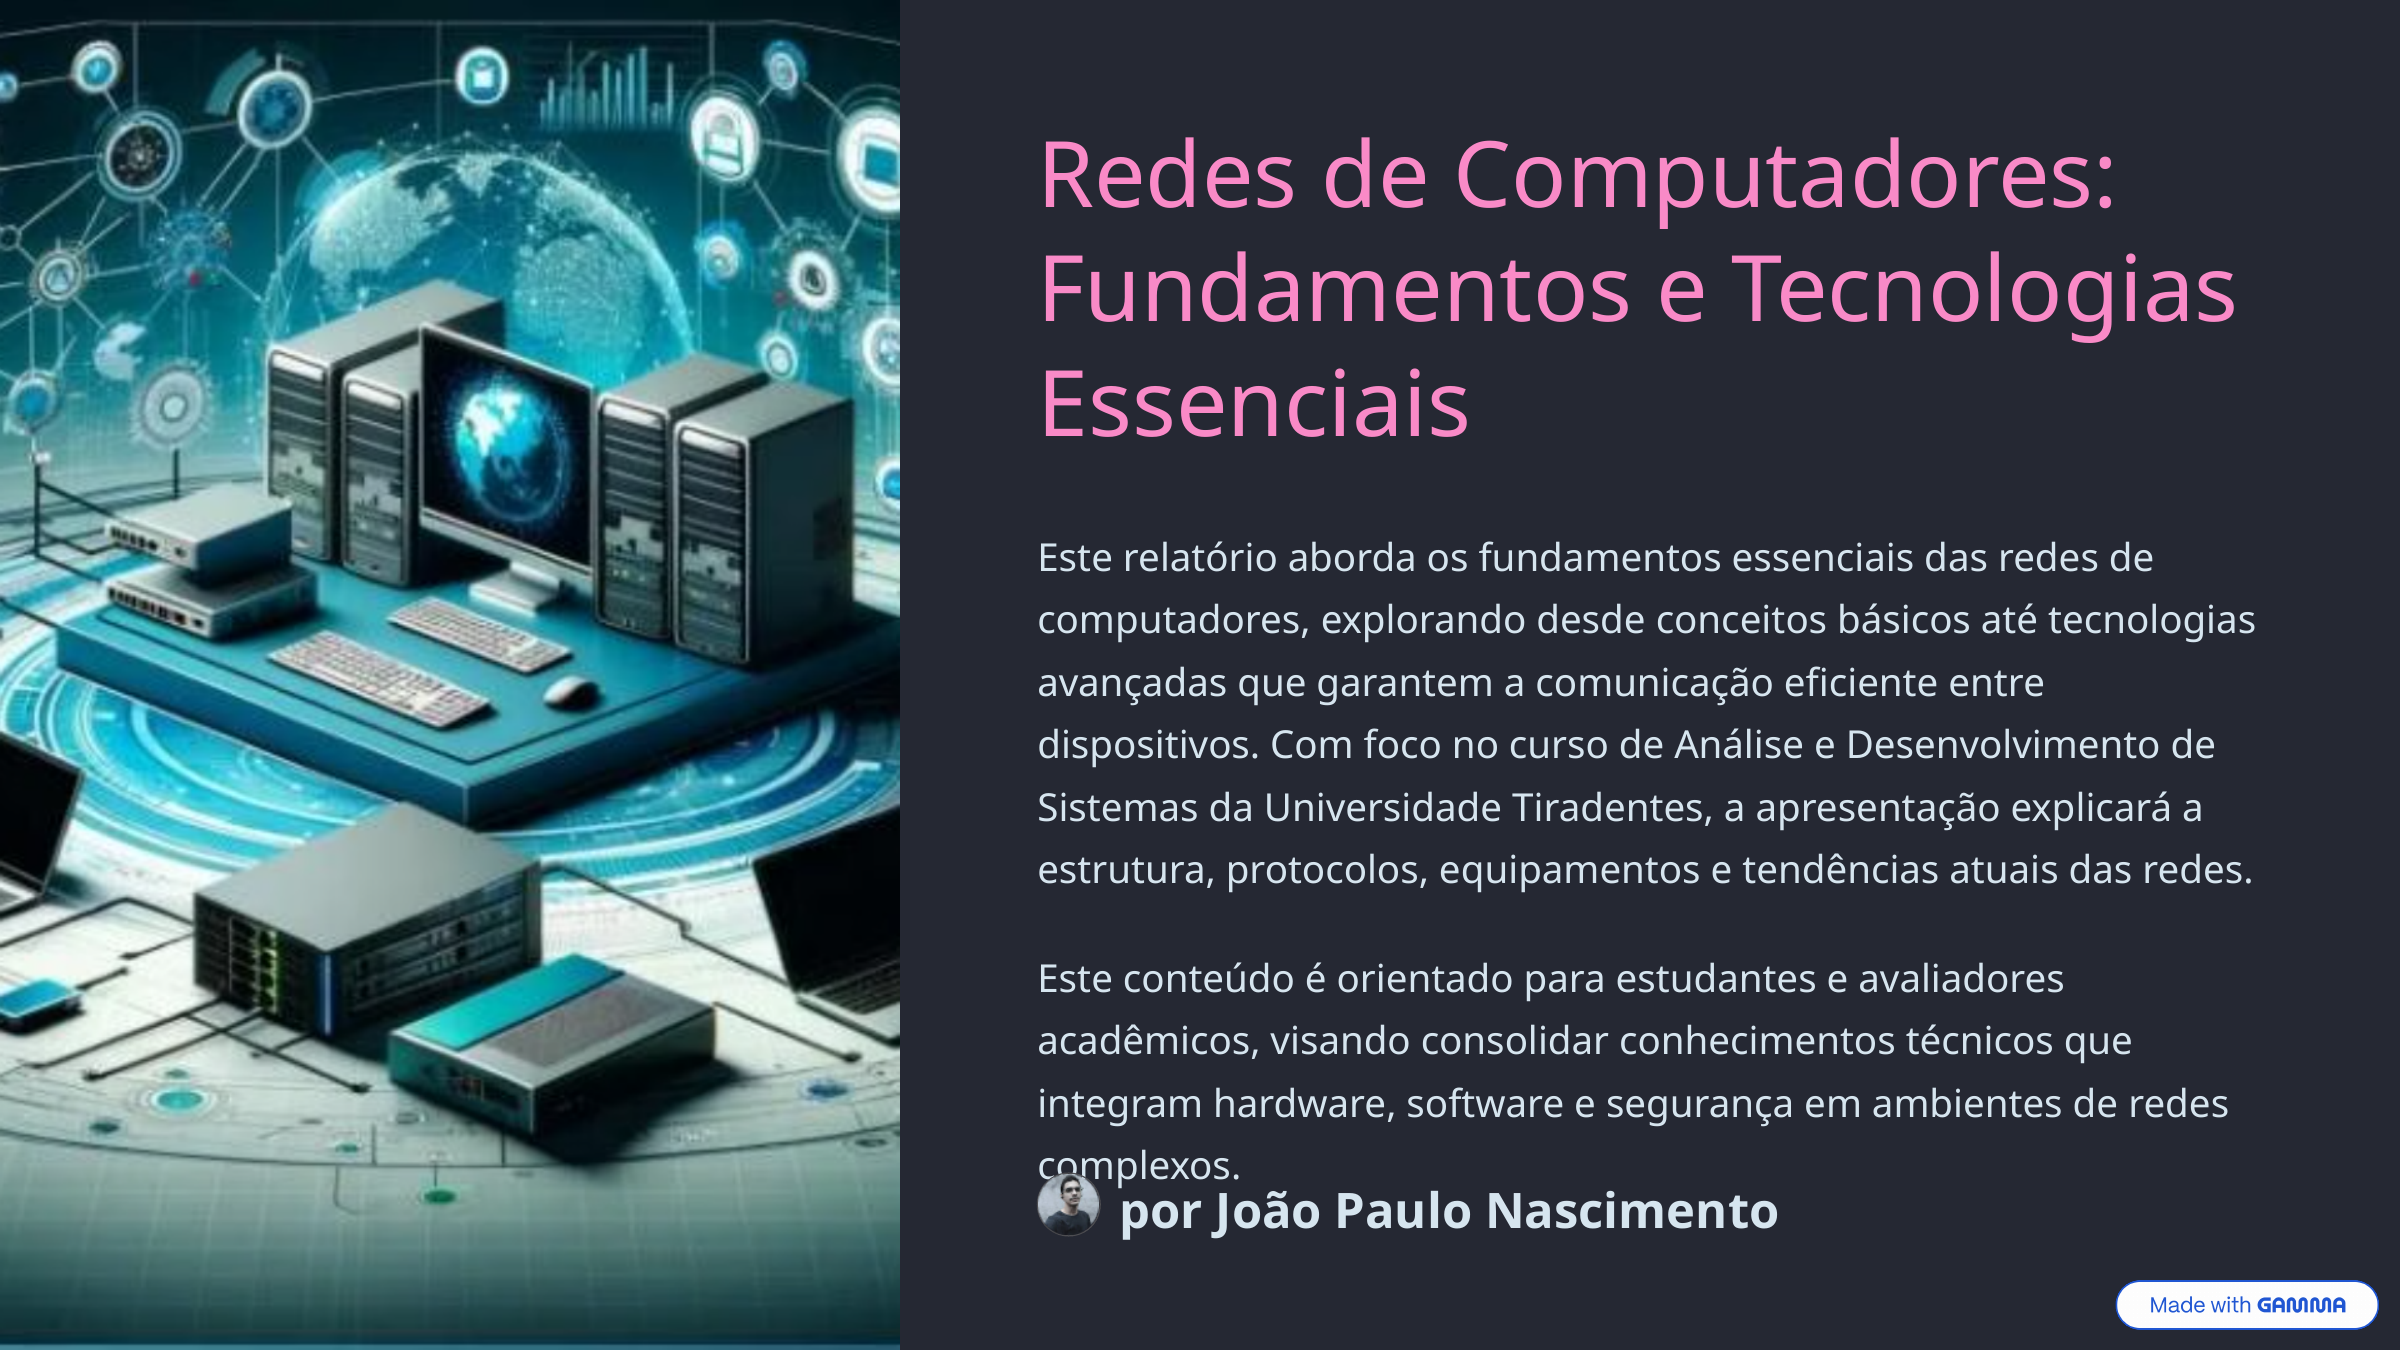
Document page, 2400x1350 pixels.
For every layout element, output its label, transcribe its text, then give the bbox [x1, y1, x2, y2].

picture [0, 0, 900, 1350]
picture [2106, 1271, 2389, 1339]
picture [1038, 1174, 1099, 1235]
text_box por João Paulo Nascimento [1119, 1170, 1709, 1239]
text_box Redes de Computadores: Fundamentos e Tecnologias Essenciais [1037, 111, 2263, 458]
text_box Este conteúdo é orientado para estudantes e avaliadores acadêmicos, visando consolidar conhecimentos técnicos que integram hardware, software e segurança em ambientes de redes complexos. [1037, 937, 2263, 1126]
text_box Este relatório aborda os fundamentos essenciais das redes de computadores, explorando desde conceitos básicos até tecnologias avançadas que garantem a comunicação eficiente entre dispositivos. Com foco no curso de Análise e Desenvolvimento de Sistemas da Universidade Tiradentes, a apresentação explicará a estrutura, protocolos, equipamentos e tendências atuais das redes. [1037, 516, 2263, 894]
